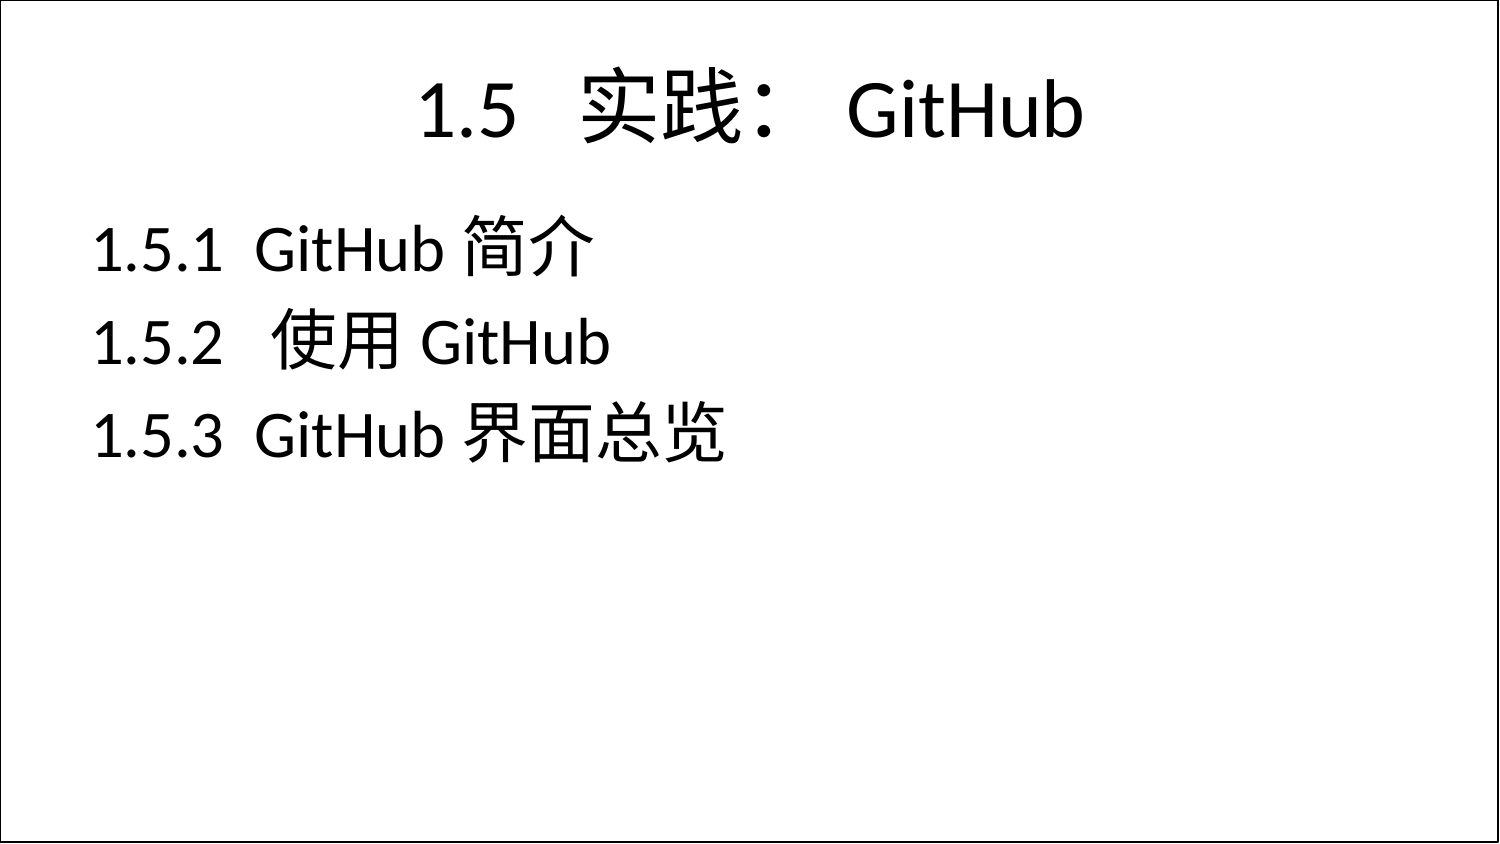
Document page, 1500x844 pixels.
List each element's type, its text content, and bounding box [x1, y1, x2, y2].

title 1.5 实践：GitHub [75, 33, 1425, 175]
list 1.5.1 GitHub简介 1.5.2 使用GitHub 1.5.3 GitHub界面总览 [75, 196, 1425, 754]
